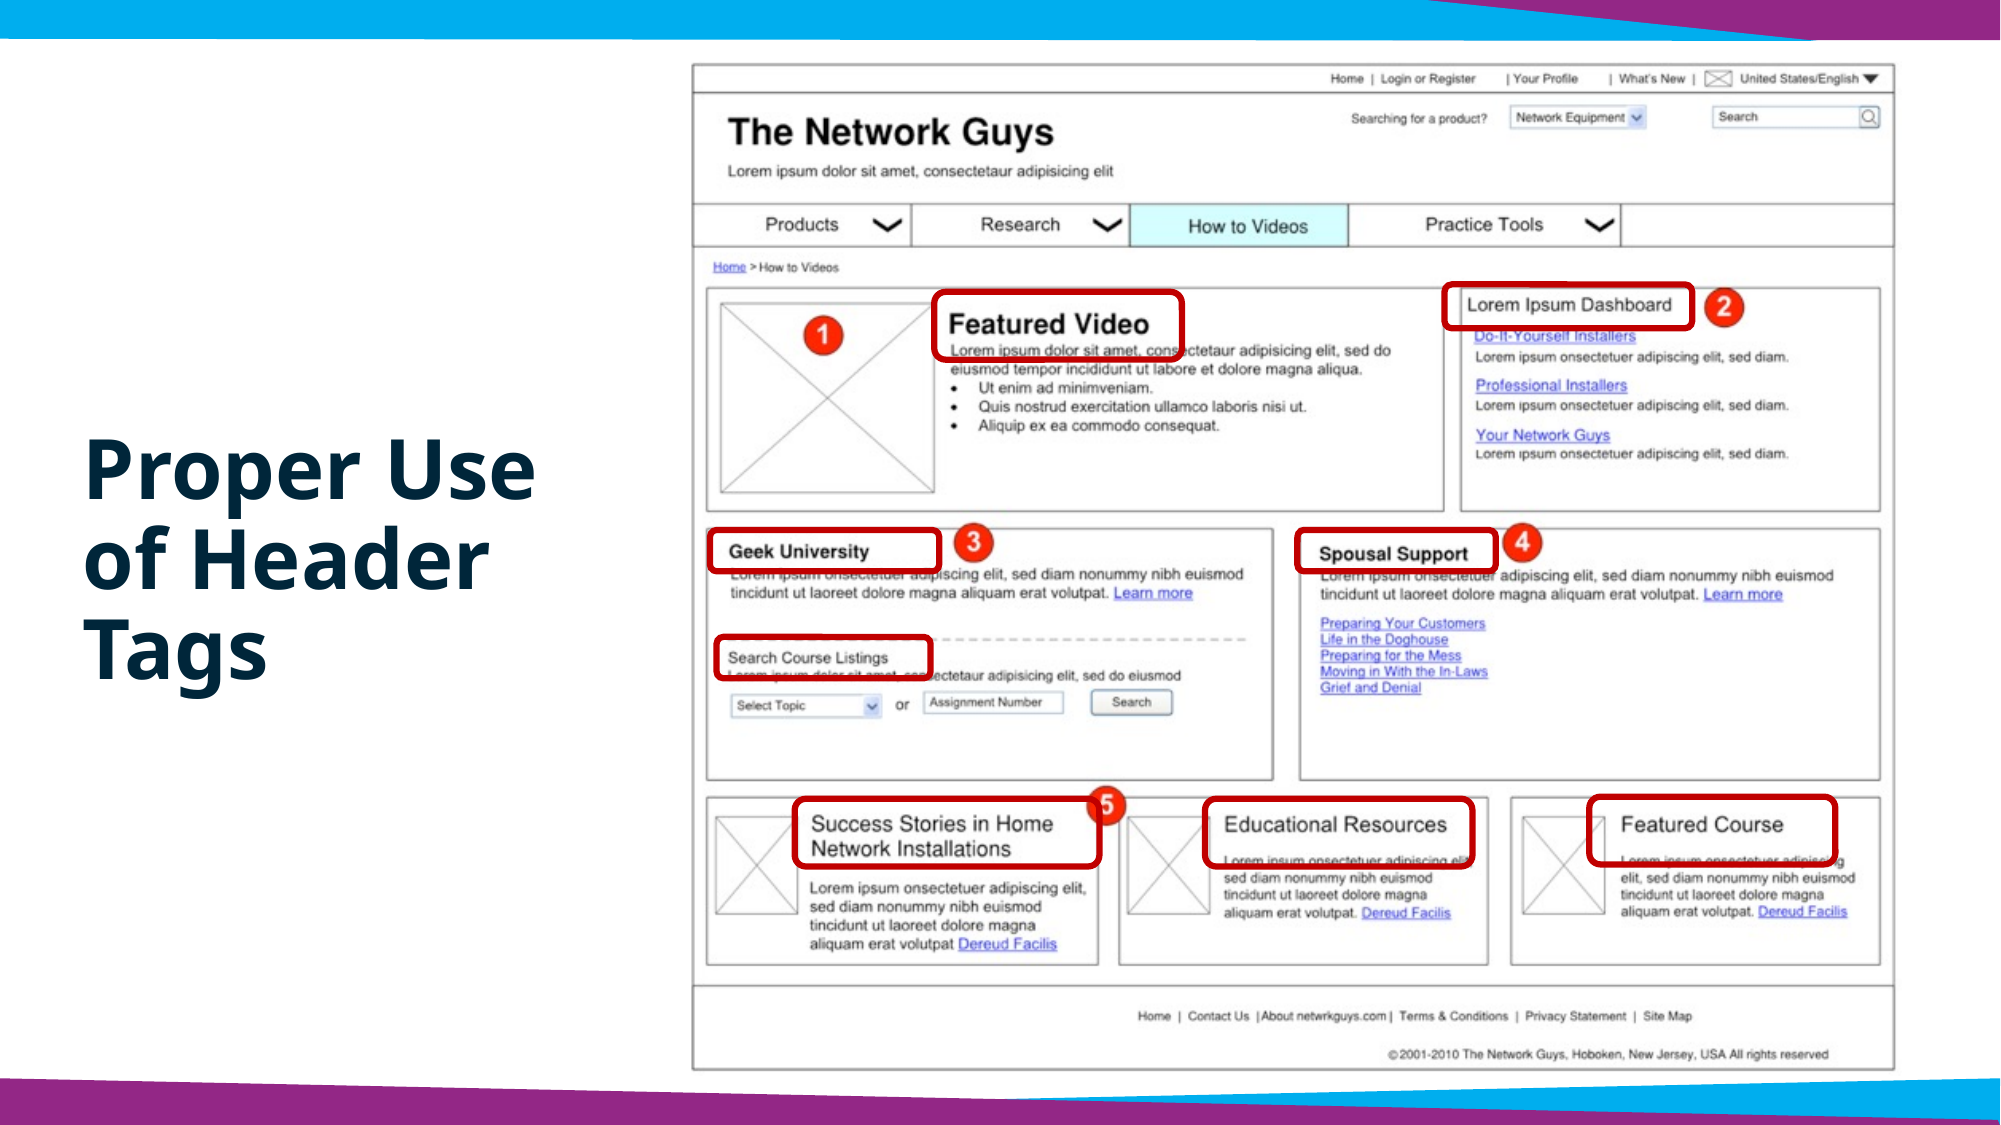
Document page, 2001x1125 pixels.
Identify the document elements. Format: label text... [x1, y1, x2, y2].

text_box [709, 284, 1836, 867]
picture [679, 49, 1902, 1076]
text_box Proper Use of Header Tags [68, 446, 638, 679]
